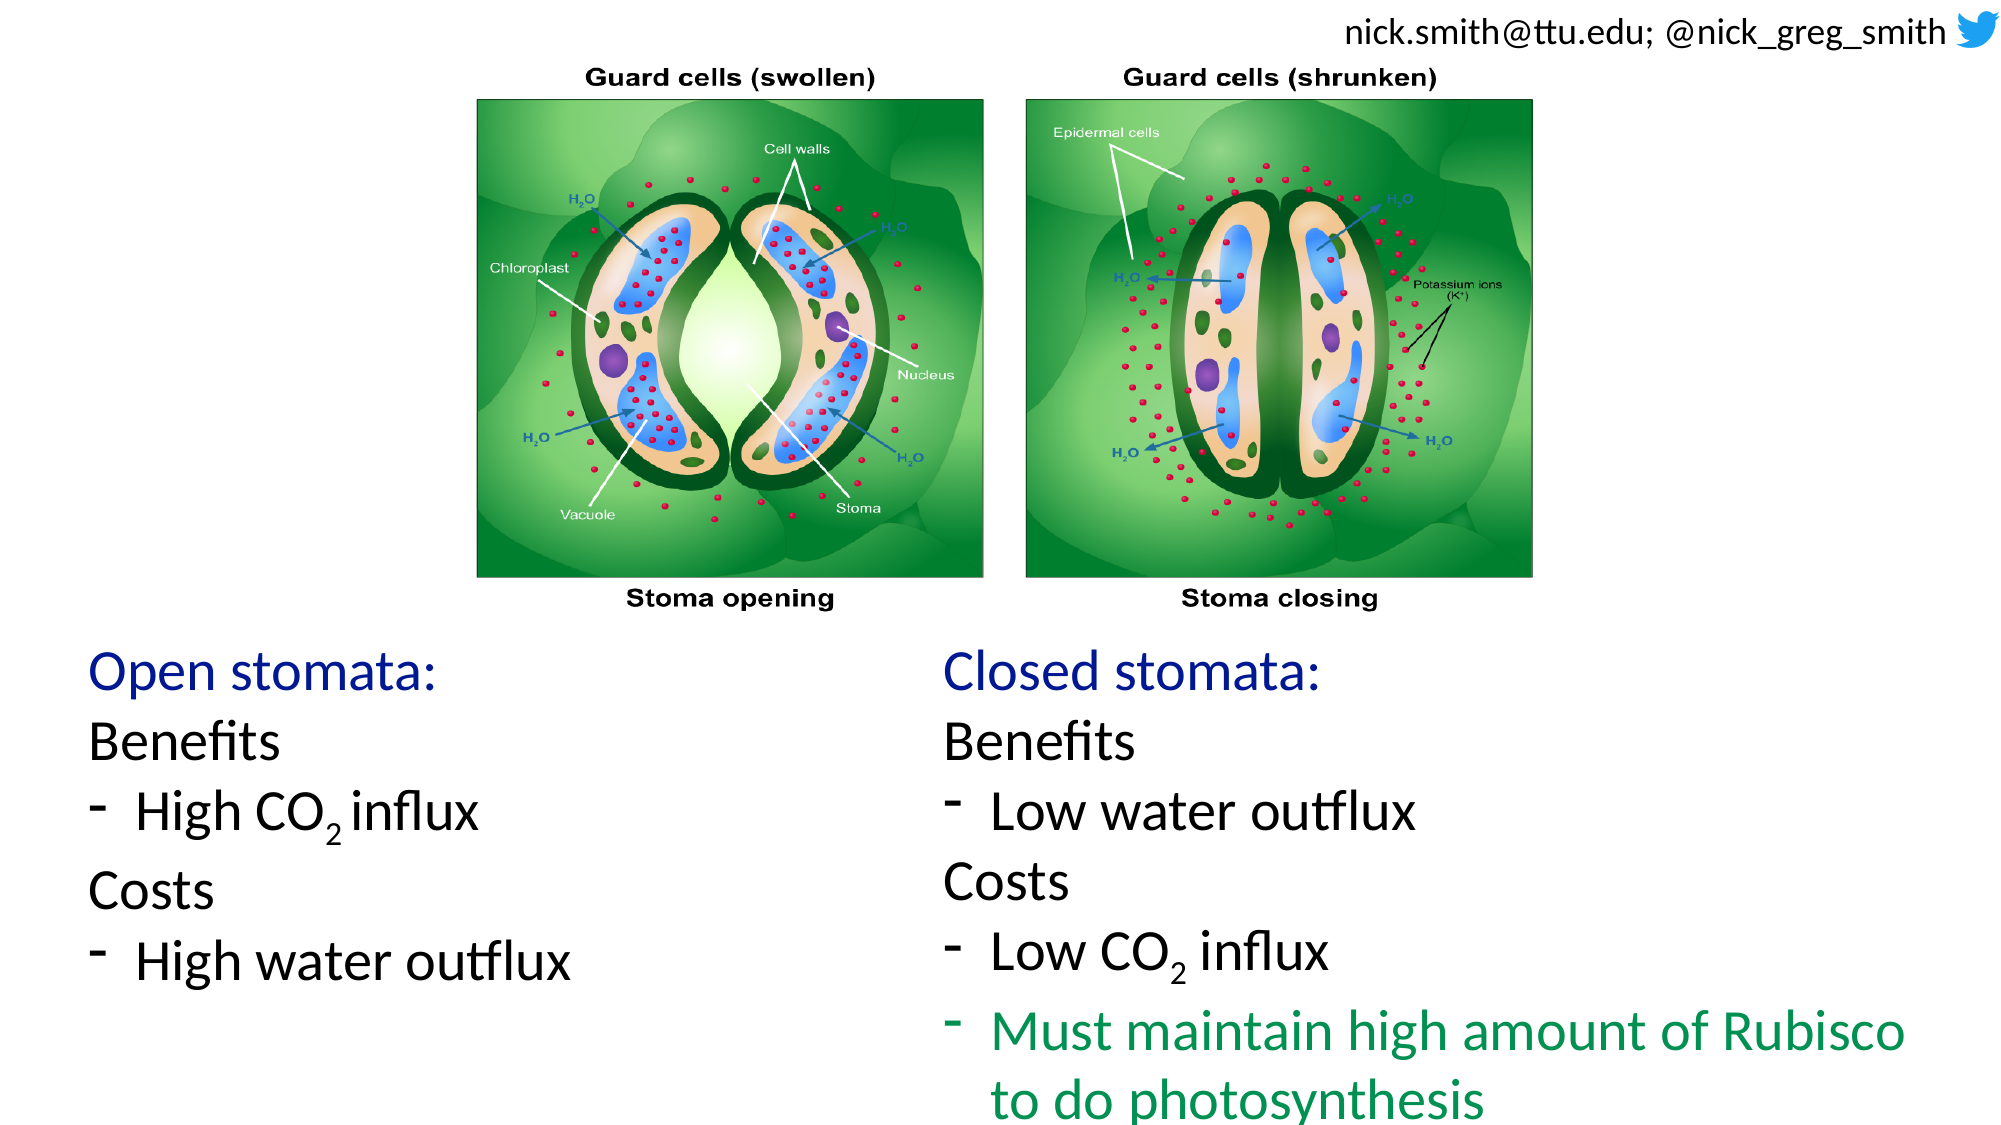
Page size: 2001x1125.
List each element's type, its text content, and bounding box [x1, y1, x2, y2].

text_box Open stomata: Benefits High CO2 influx Costs High water outflux [73, 624, 929, 999]
text_box Closed stomata: Benefits Low water outflux Costs Low CO2 influx Must maintain high amount of Rubisco to do photosynthesis [929, 624, 1936, 1125]
picture [436, 50, 1573, 625]
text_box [1325, 0, 2000, 60]
